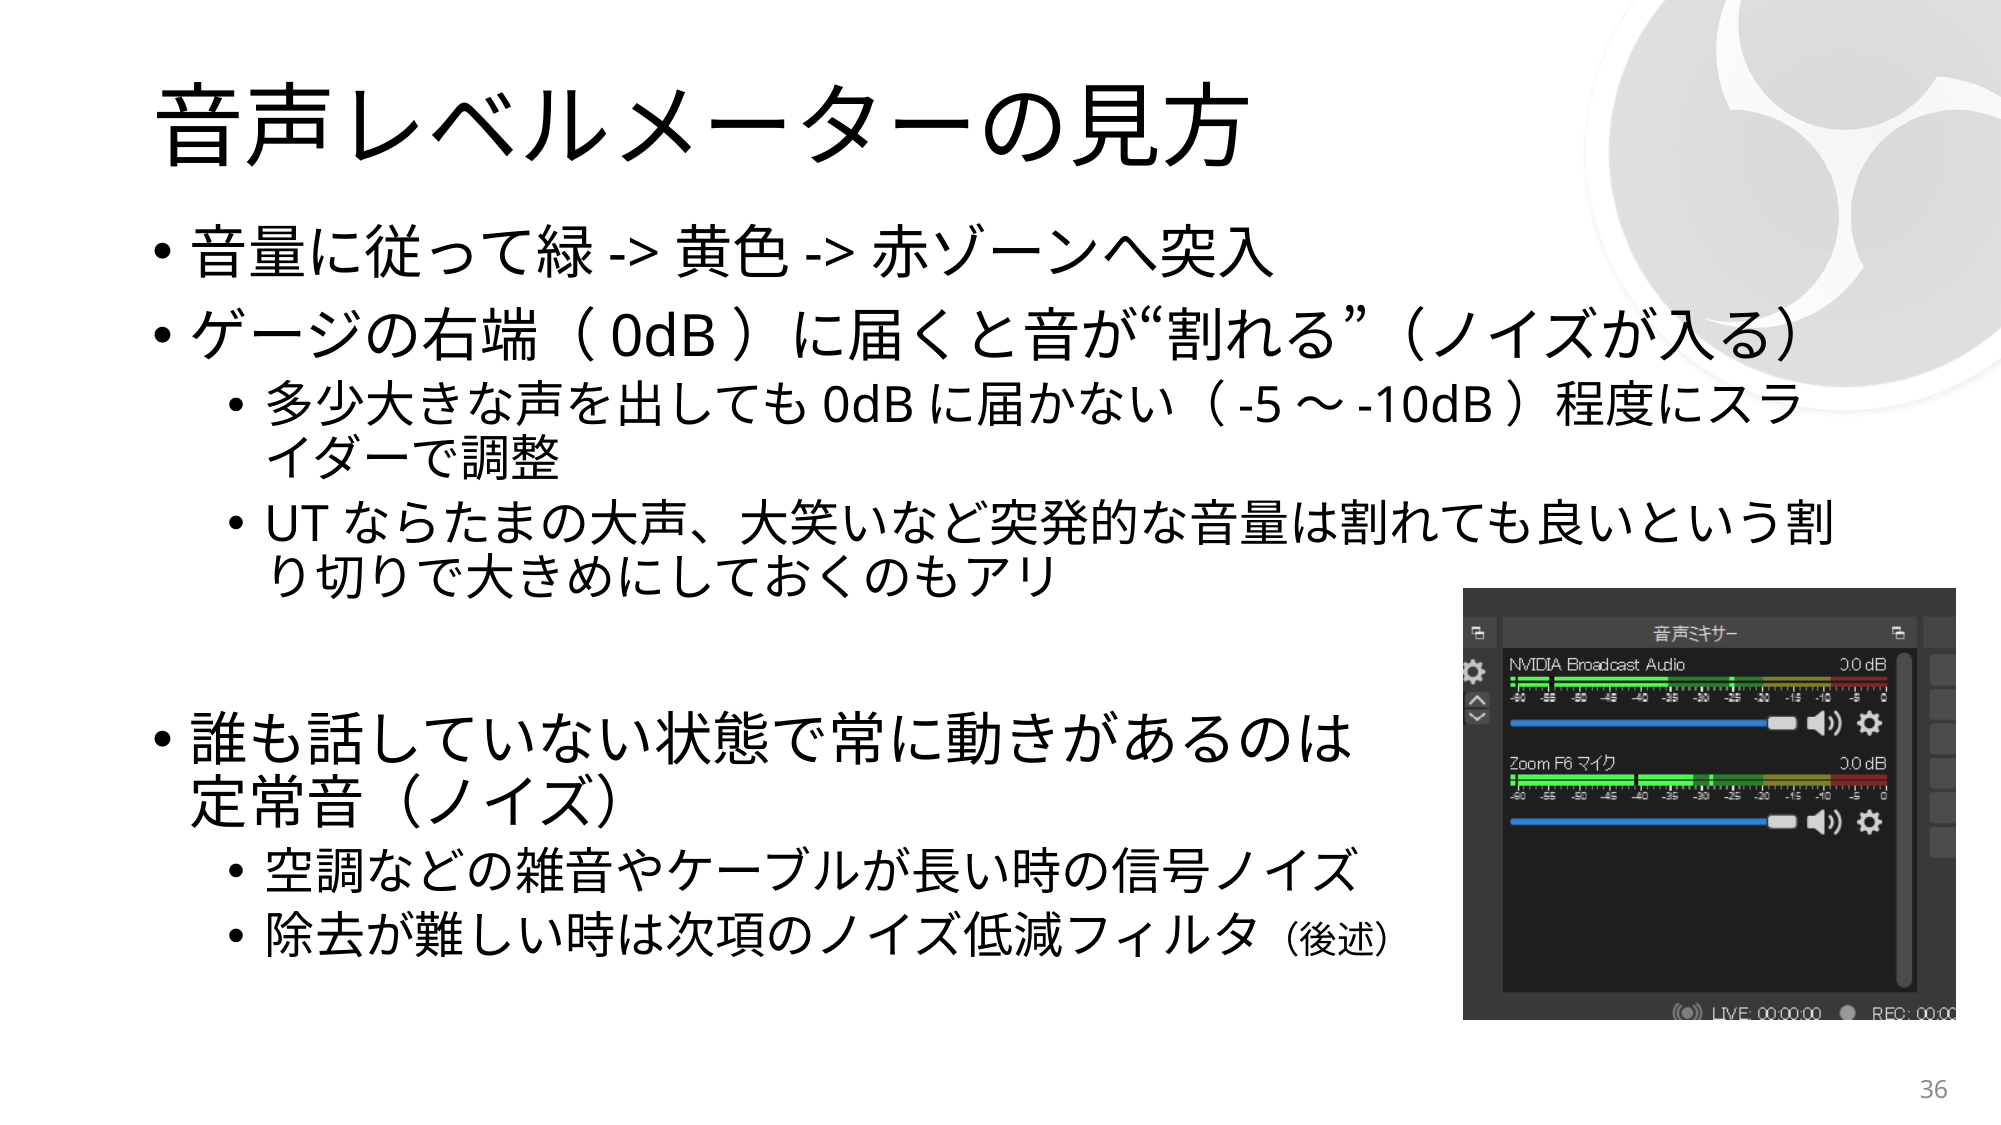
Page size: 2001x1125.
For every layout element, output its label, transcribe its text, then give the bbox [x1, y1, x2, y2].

slide_number 36 [1513, 1072, 1964, 1110]
title 音声レベルメーターの見方 [137, 59, 1863, 200]
picture [1463, 588, 1956, 1020]
list 音量に従って緑->黄色->赤ゾーンへ突入 ゲージの右端（0dB）に届くと音が“割れる”（ノイズが入る） 多少大きな声を出しても0dBに届かない（-5～-10dB）程度にスライダーで調整 UTならたまの大声、大笑いなど突発的な音量は割れても良いという割り切りで大きめにしておくのもアリ 誰も話していない状態で常に動きがあるのは 定常音（ノイズ） 空調などの雑音やケーブルが長い時の信号ノイズ 除去が難しい時は次項のノイズ低減フィルタ（後述） [137, 215, 1863, 1014]
